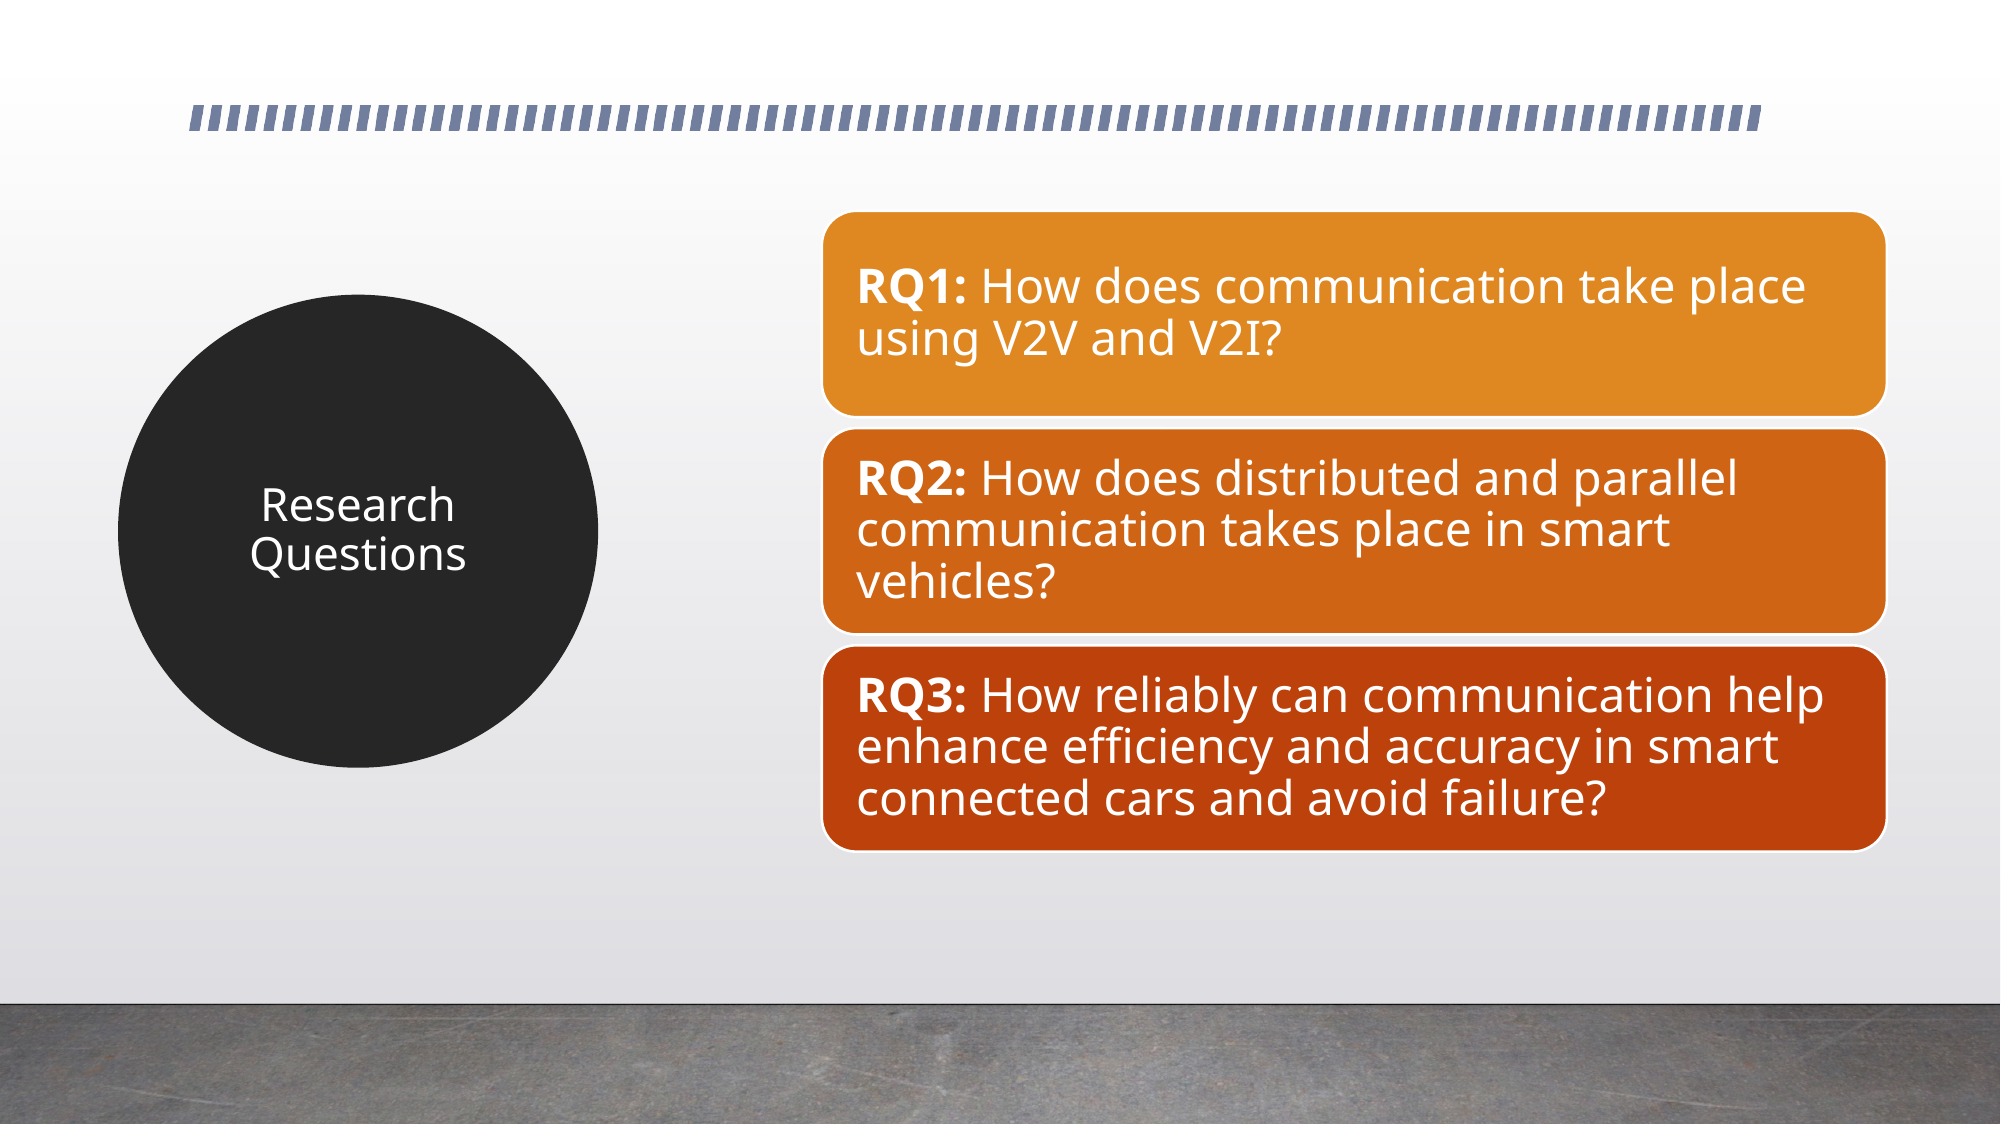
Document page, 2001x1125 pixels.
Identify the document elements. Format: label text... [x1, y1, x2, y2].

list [821, 112, 1888, 951]
picture [0, 1004, 2000, 1124]
text_box Research Questions [132, 308, 584, 754]
